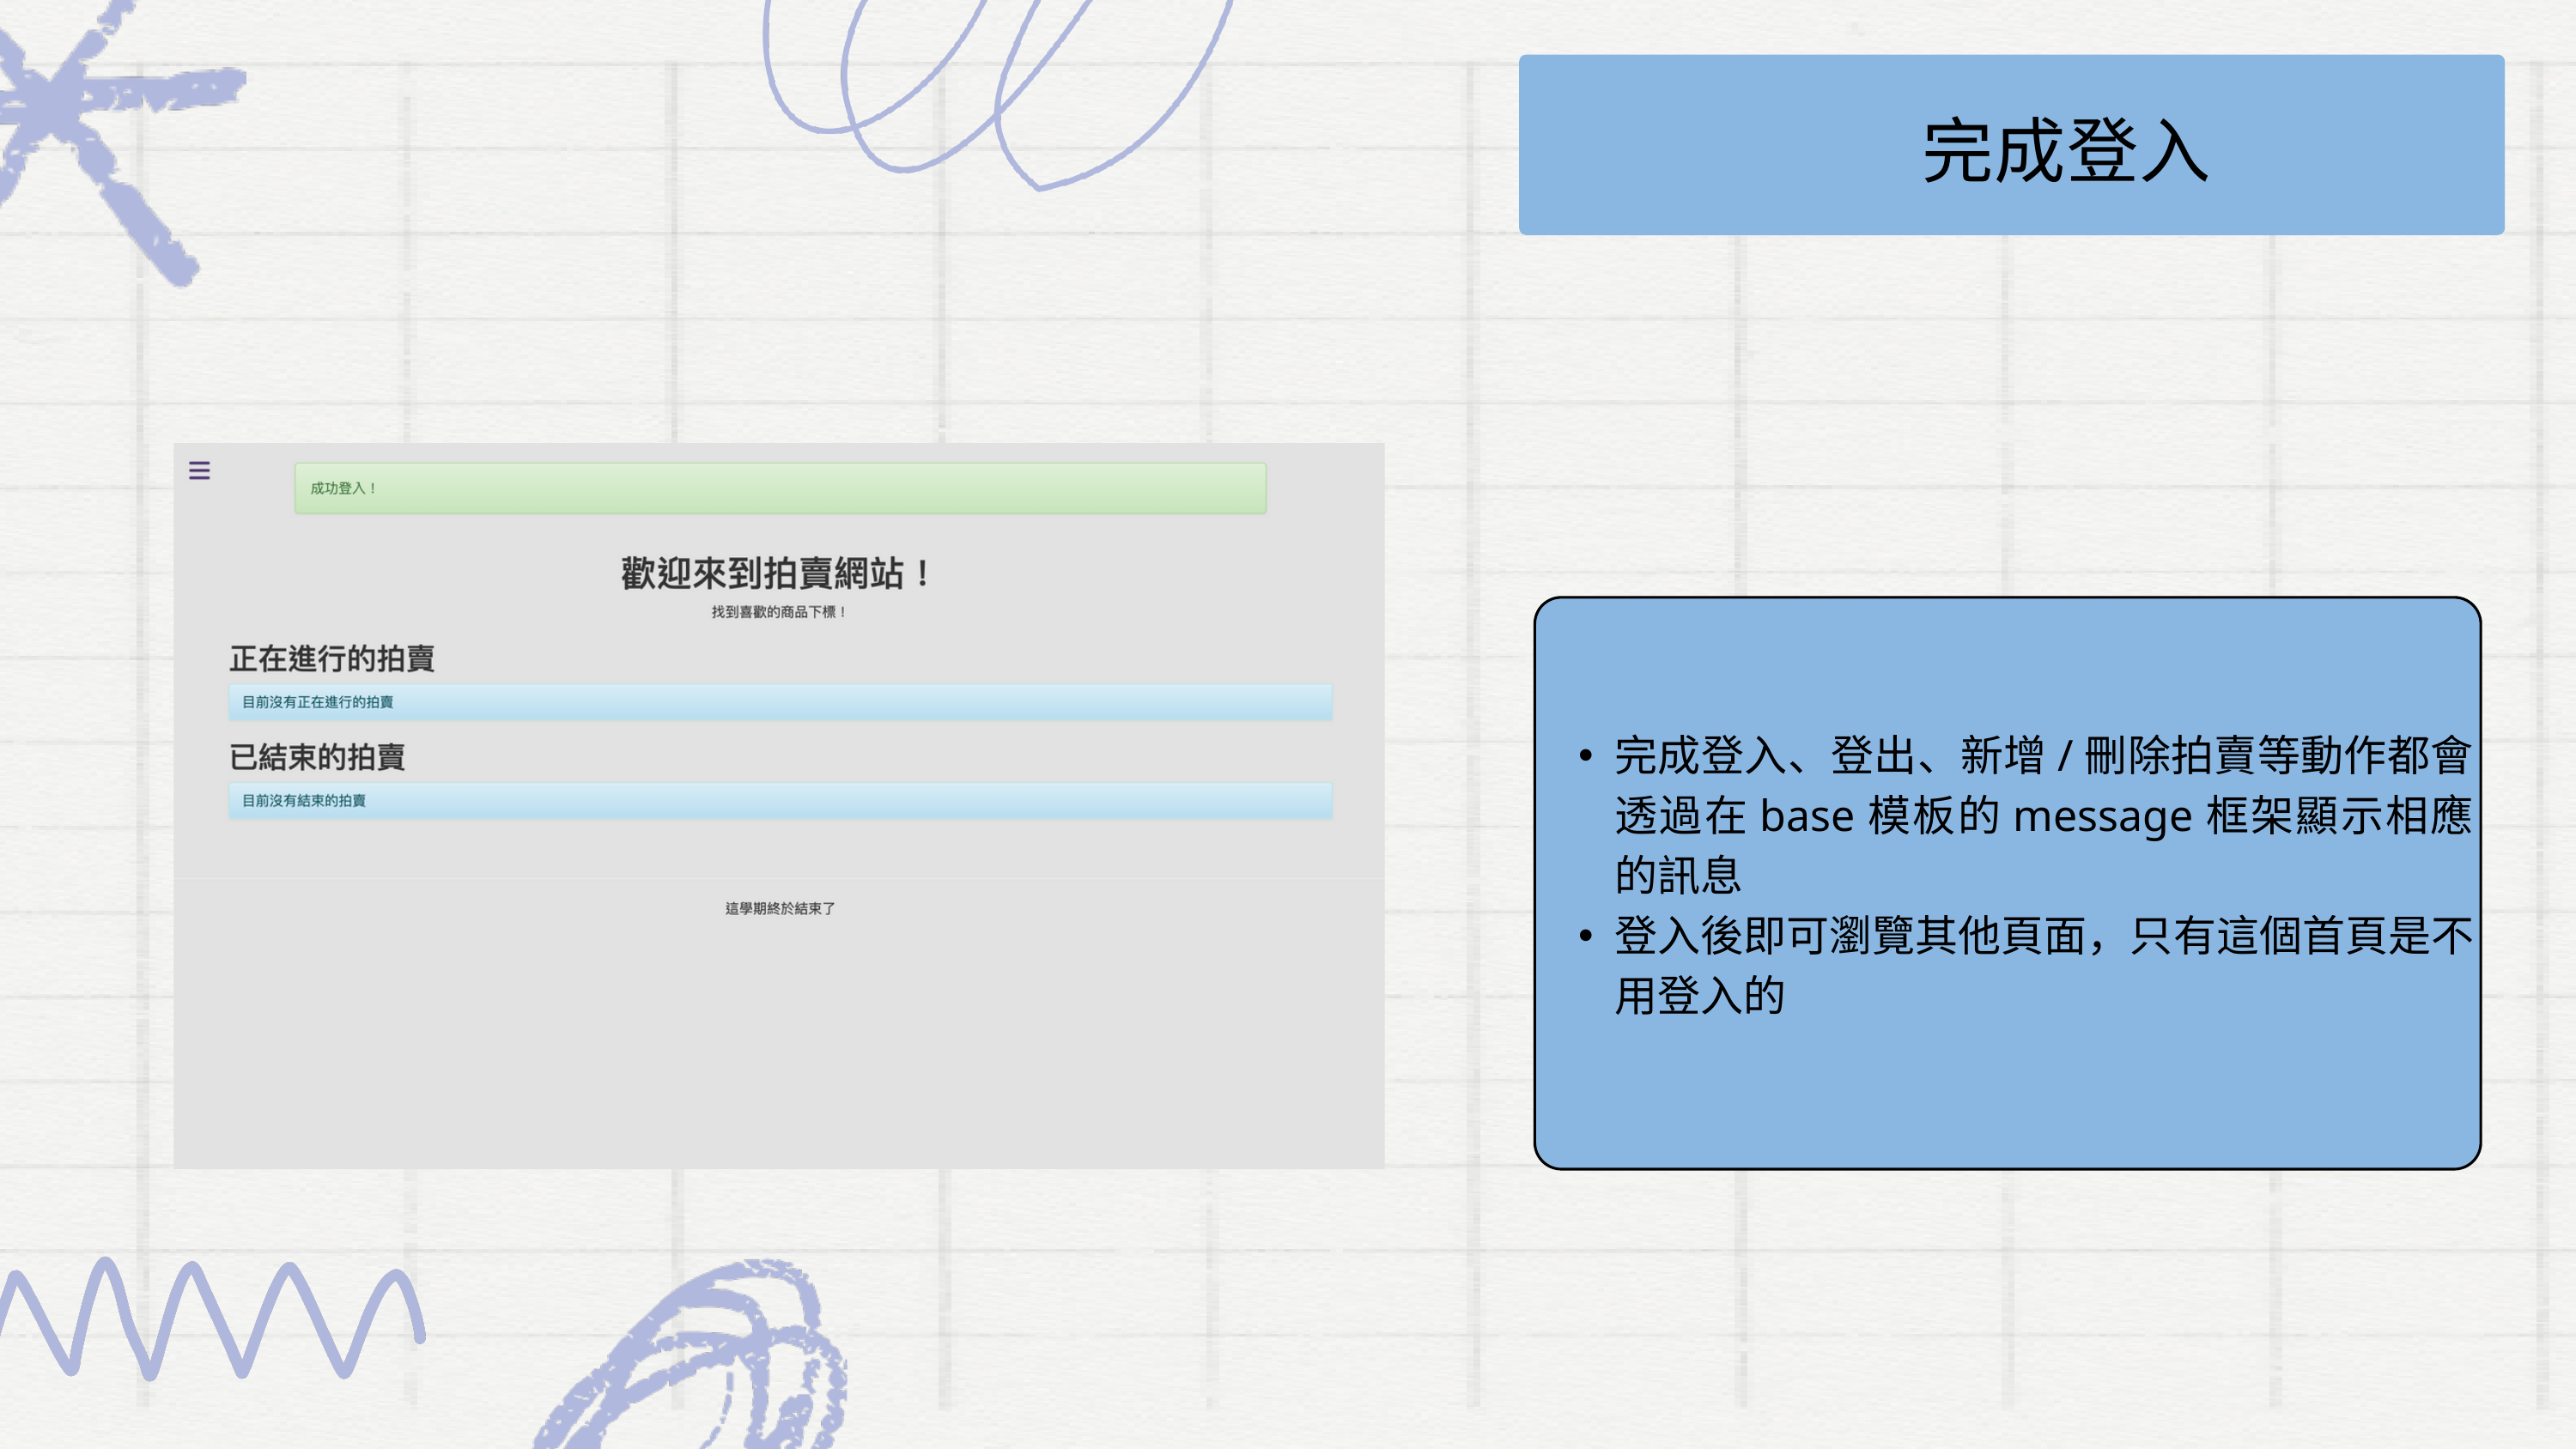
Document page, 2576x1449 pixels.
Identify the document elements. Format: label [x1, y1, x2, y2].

text_box [1518, 54, 2506, 235]
text_box [1534, 597, 2482, 1170]
text_box [483, 1256, 848, 1449]
text_box [0, 0, 2576, 1449]
text_box [629, 0, 1332, 193]
text_box [0, 0, 246, 289]
text_box [0, 1256, 426, 1391]
text_box [173, 443, 1385, 1169]
